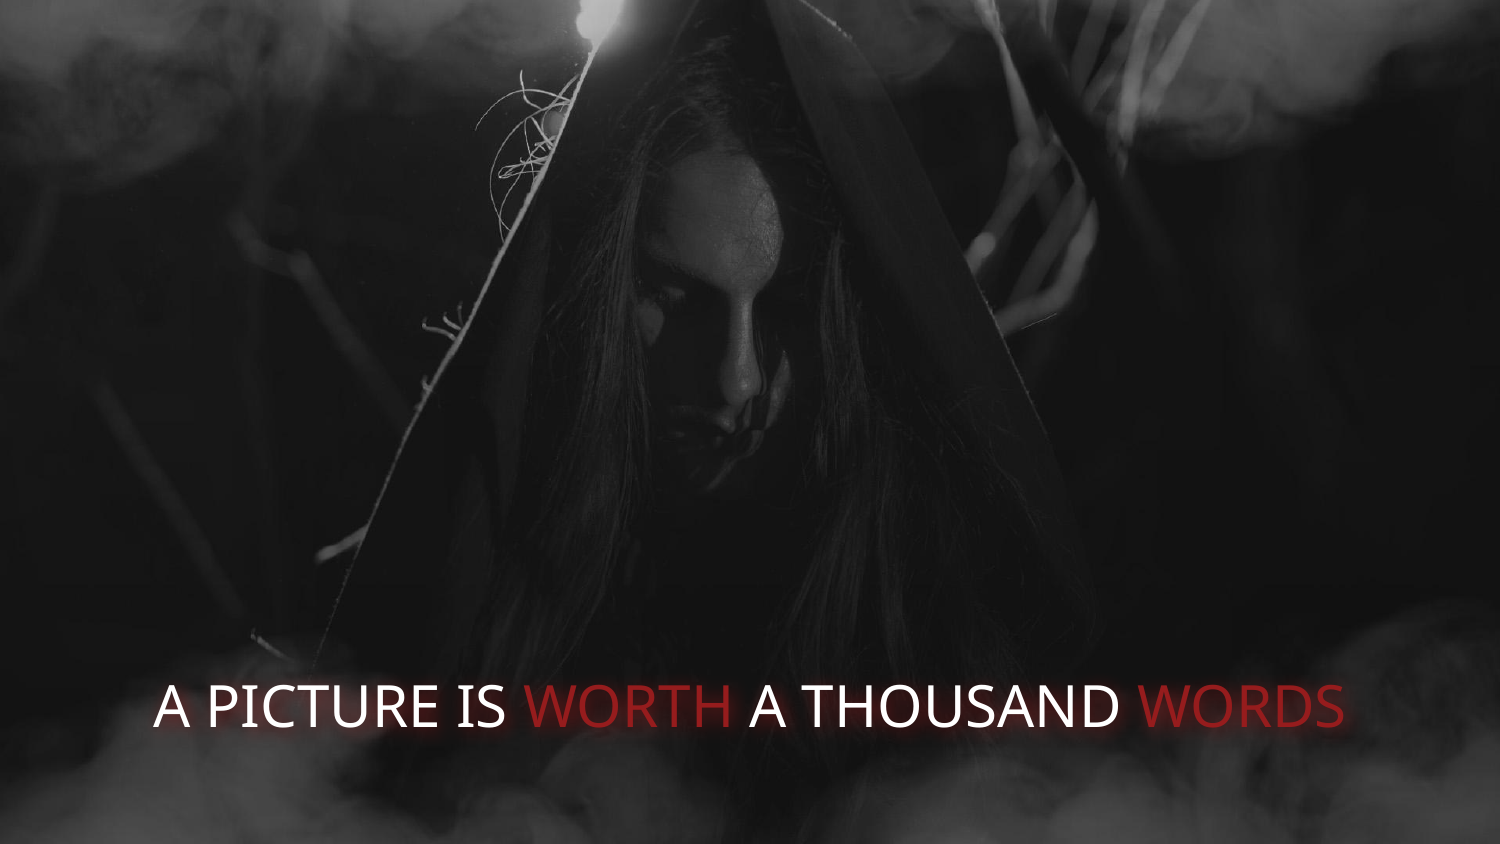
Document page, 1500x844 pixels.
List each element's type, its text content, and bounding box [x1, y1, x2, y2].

list A PICTURE IS WORTH A THOUSAND WORDS [116, 666, 1383, 755]
picture [0, 0, 1500, 844]
